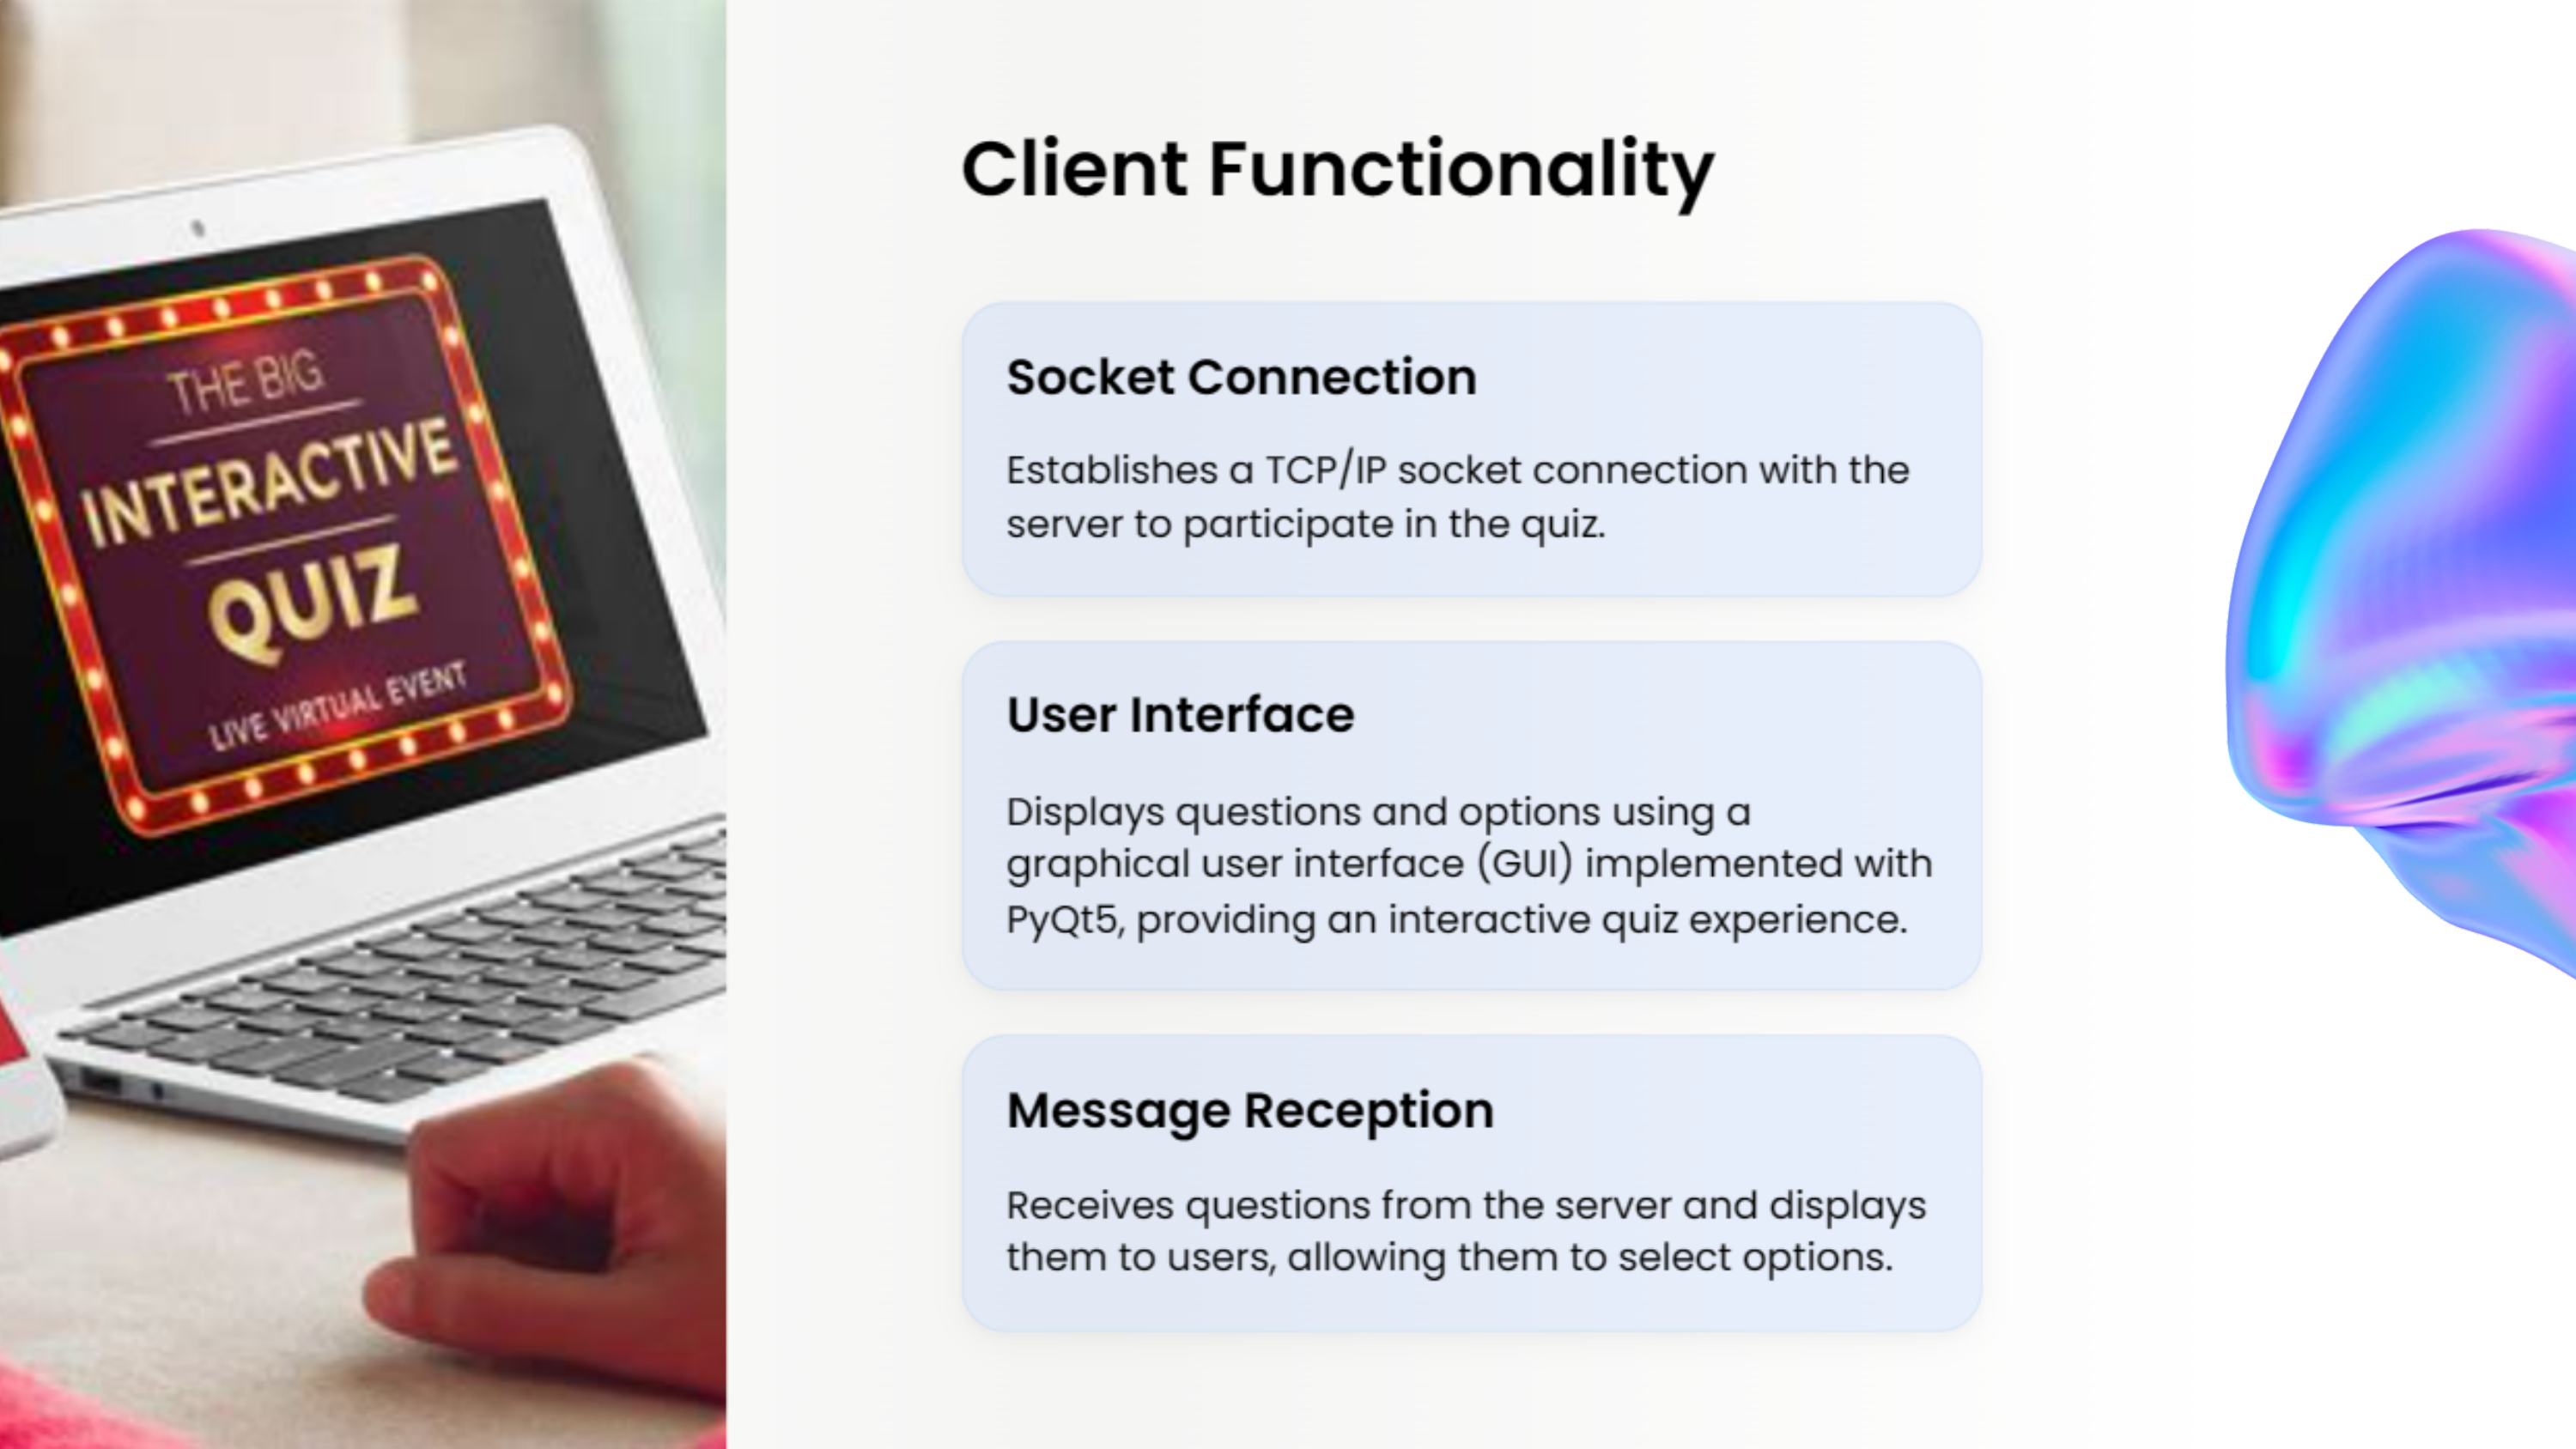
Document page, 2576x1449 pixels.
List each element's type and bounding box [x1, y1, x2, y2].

text_box [0, 0, 2195, 1449]
text_box [2223, 227, 2576, 1022]
